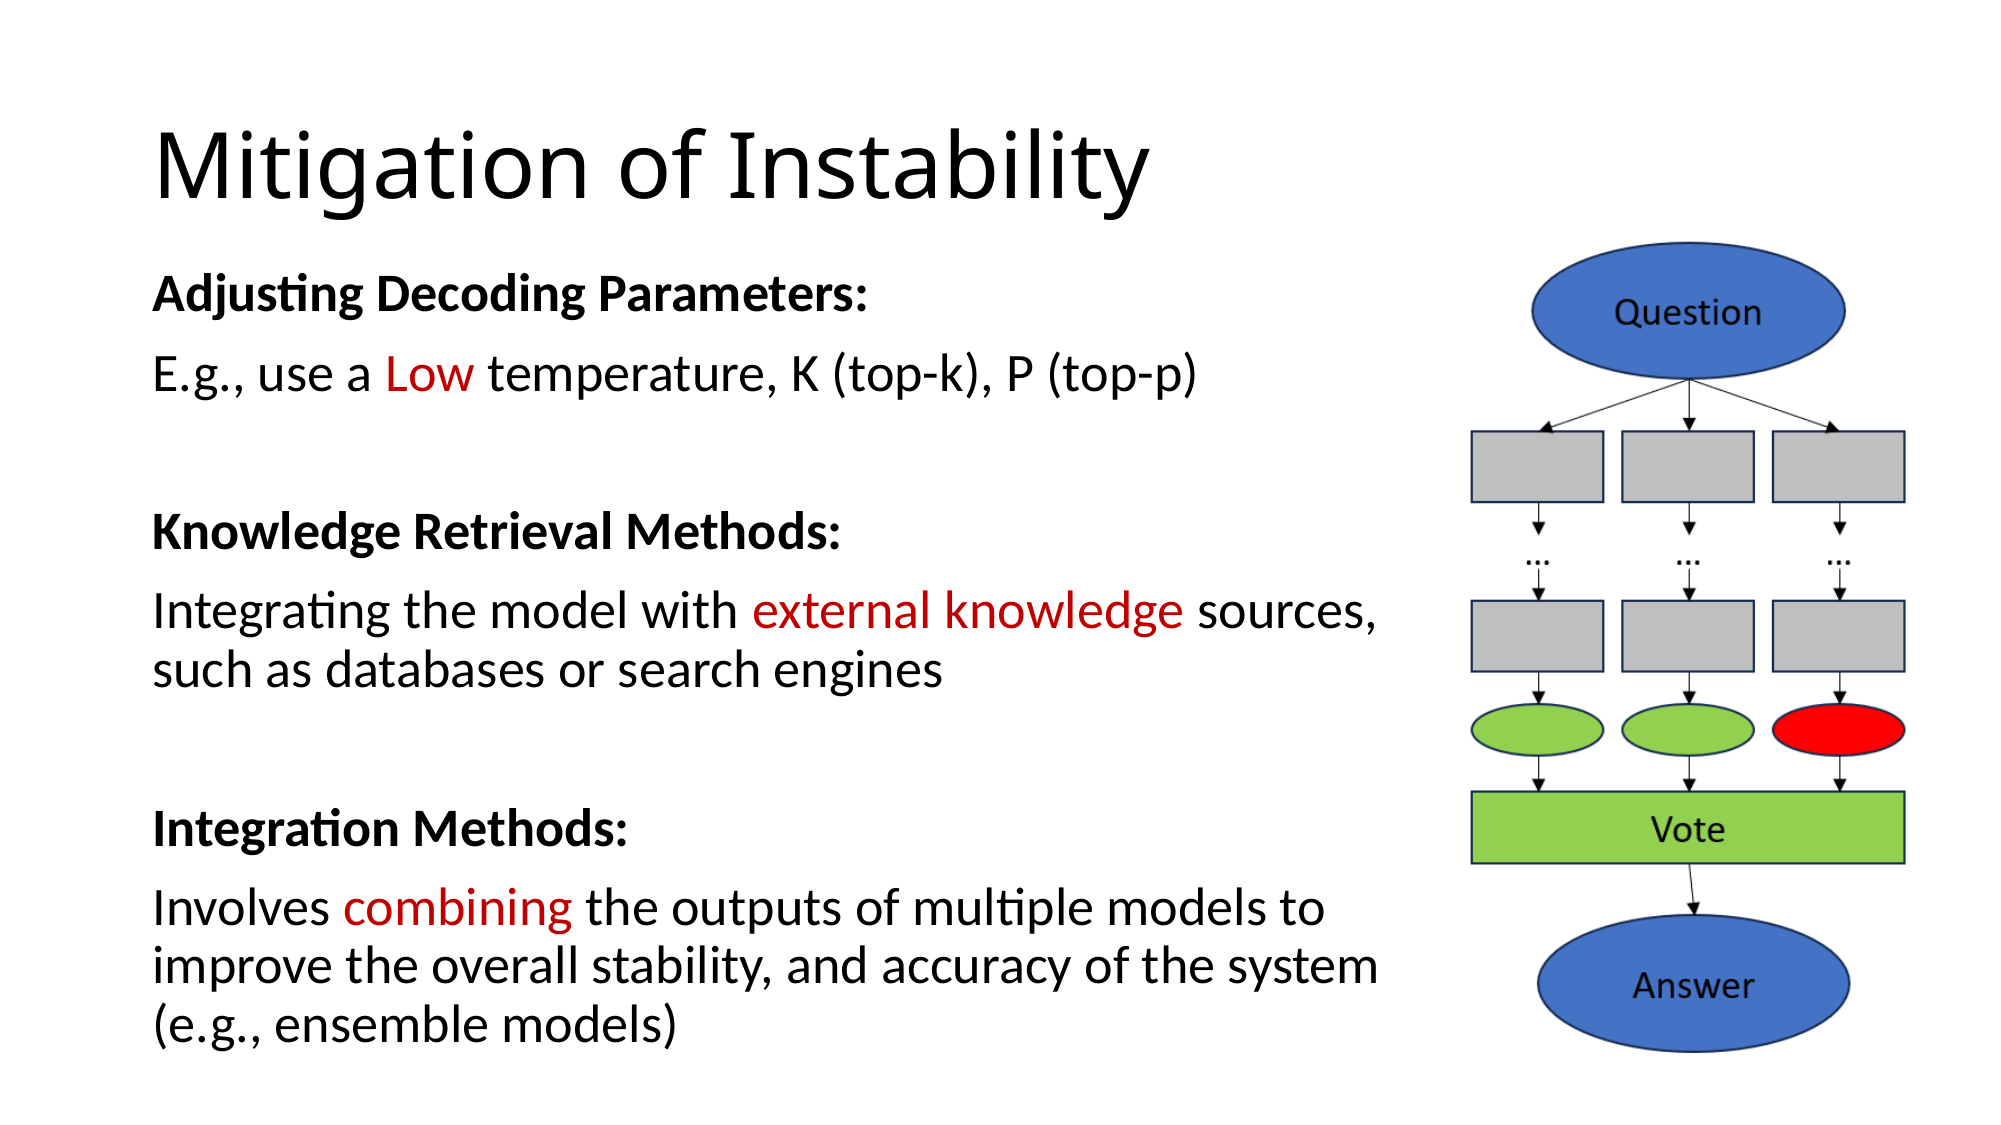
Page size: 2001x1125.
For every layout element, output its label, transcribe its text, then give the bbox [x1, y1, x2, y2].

title Mitigation of Instability [137, 59, 1863, 257]
picture [1428, 225, 1936, 1080]
list Adjusting Decoding Parameters: E.g., use a Low temperature, K (top-k), P (top-p) Knowledge Retrieval Methods: Integrating the model with external knowledge sources, such as databases or search engines Integration Methods: Involves combining the outputs of multiple models to improve the overall stability, and accuracy of the system (e.g., ensemble models) [137, 257, 1428, 972]
